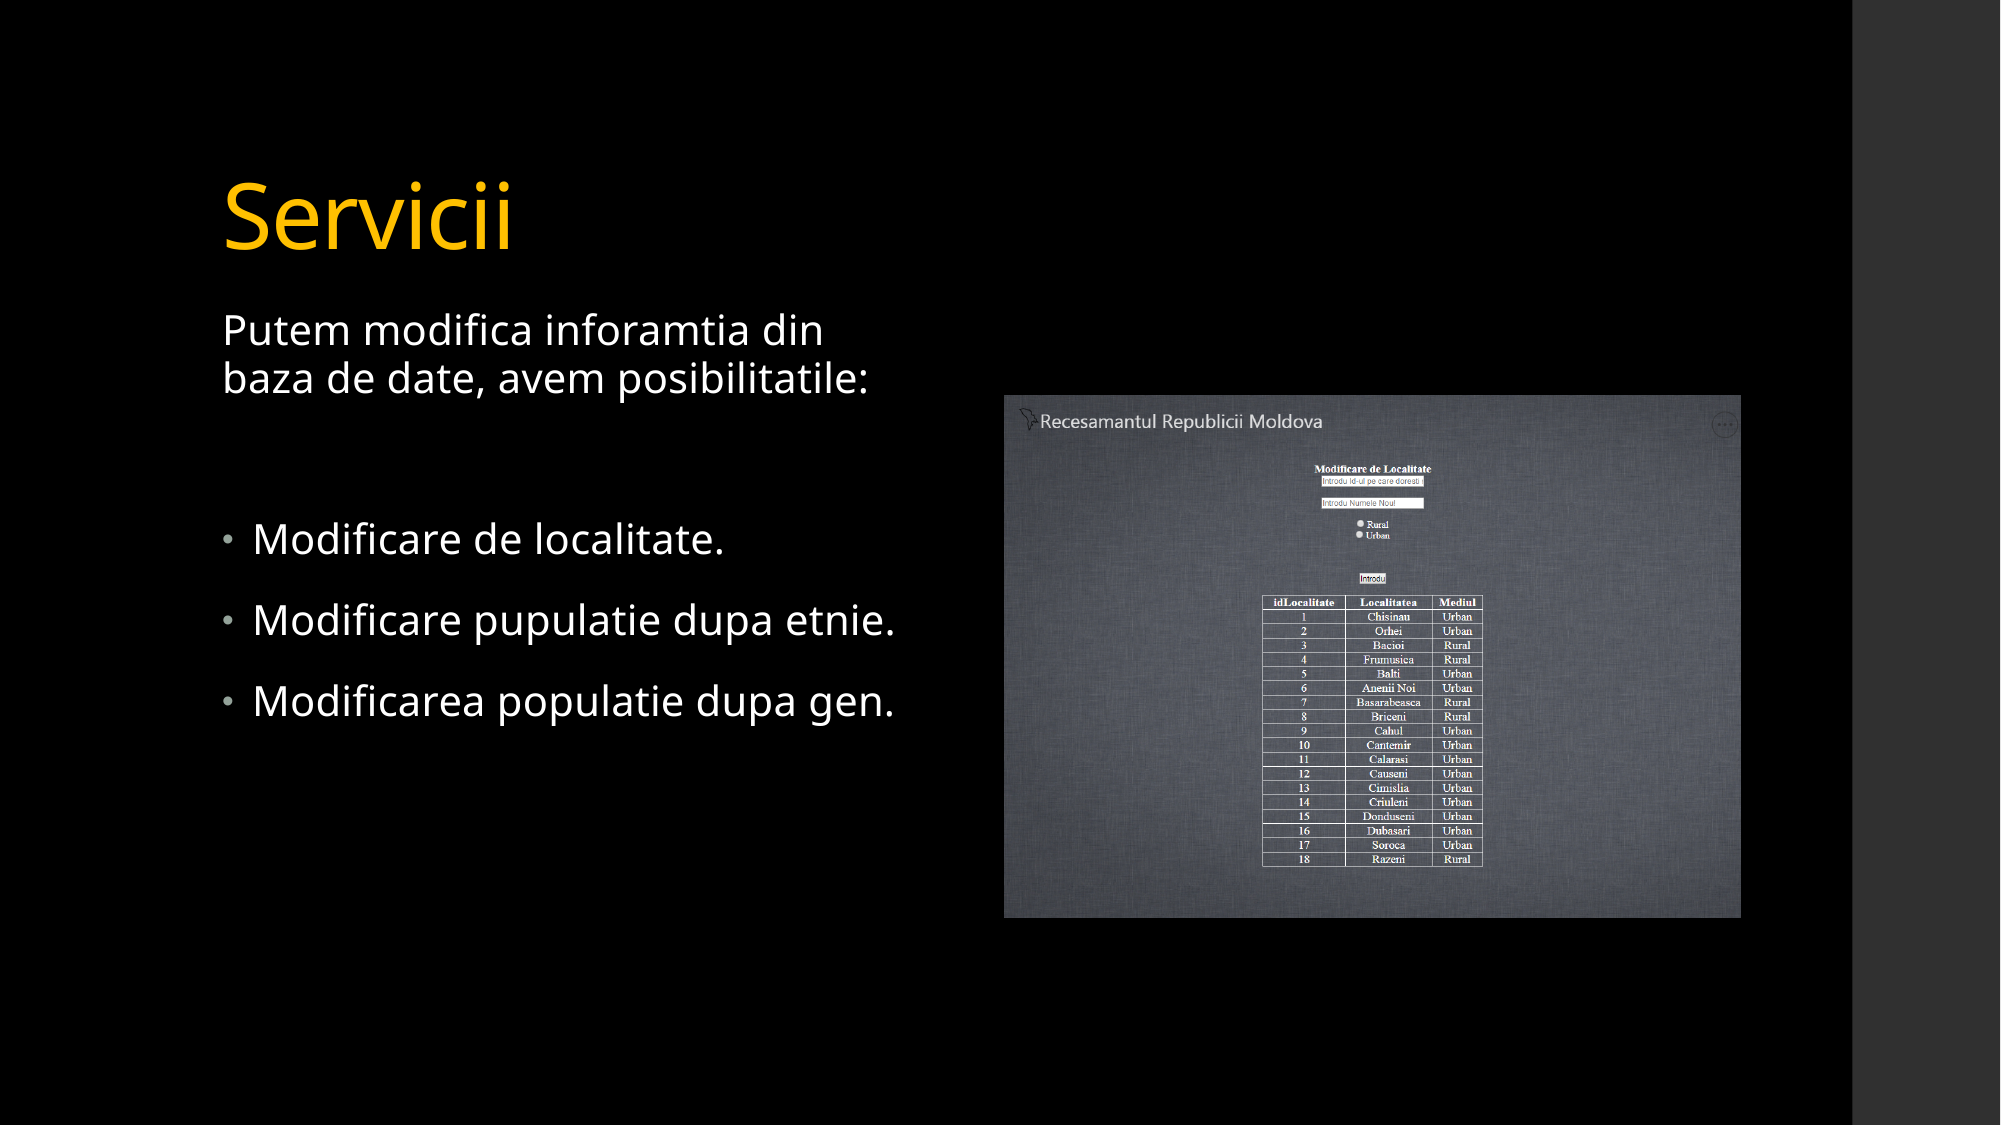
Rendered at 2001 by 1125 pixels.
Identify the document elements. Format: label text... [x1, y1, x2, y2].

list Putem modifica inforamtia din baza de date, avem posibilitatile: Modificare de localitate. Modificare pupulatie dupa etnie. Modificarea populatie dupa gen. [206, 299, 942, 1014]
title Servicii [206, 60, 1797, 278]
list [1004, 395, 1741, 919]
